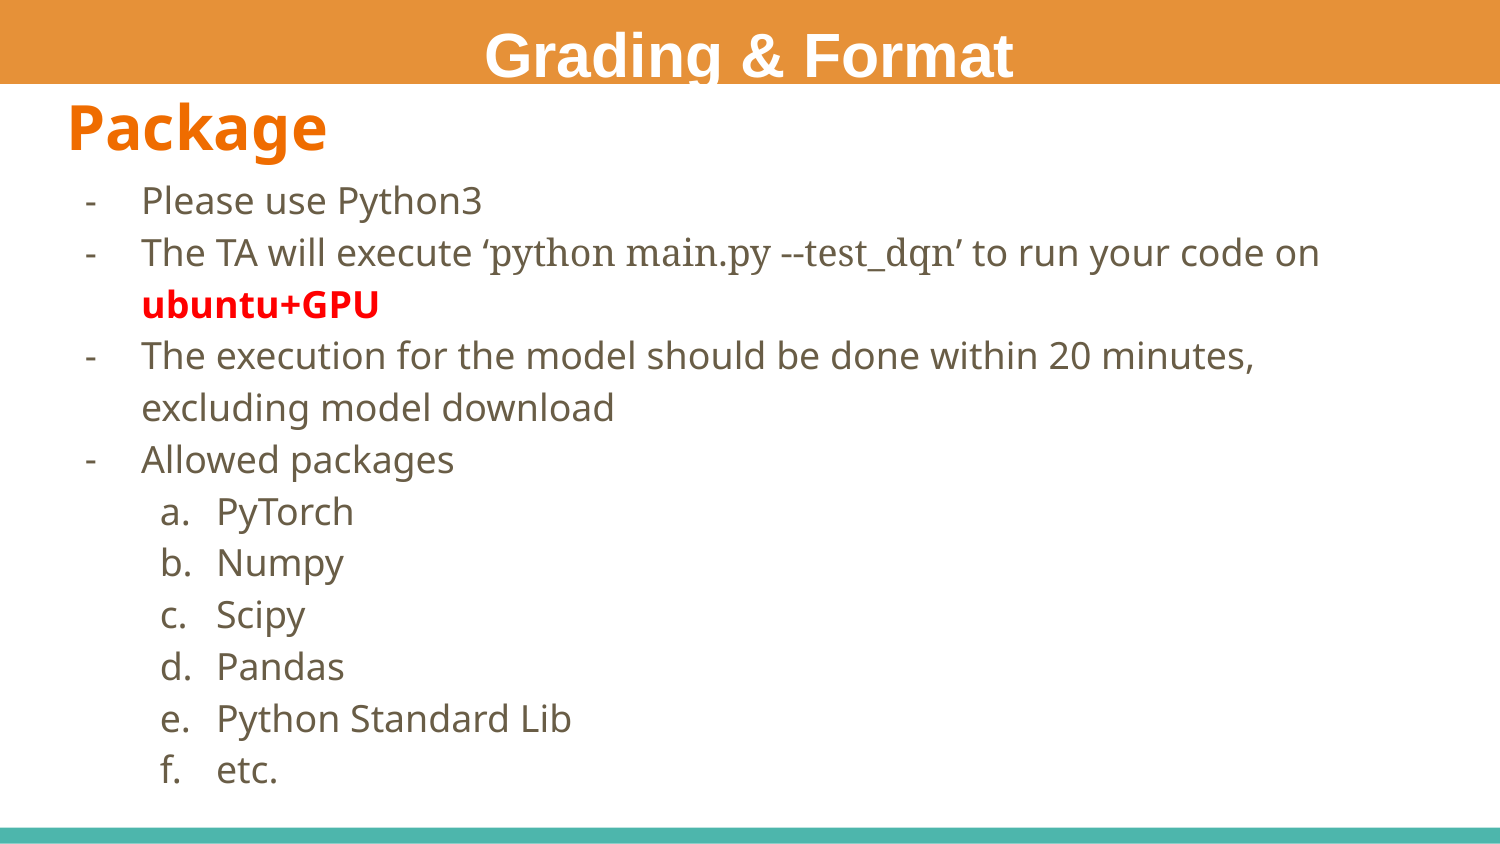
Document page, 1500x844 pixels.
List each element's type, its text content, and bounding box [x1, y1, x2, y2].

list Please use Python3 The TA will execute ‘python main.py --test_dqn’ to run your code on ubuntu+GPU The execution for the model should be done within 20 minutes, excluding model download Allowed packages PyTorch Numpy Scipy Pandas Python Standard Lib etc. [51, 155, 1449, 780]
title Package [51, 72, 1449, 155]
text_box Grading & Format [0, 0, 1500, 84]
